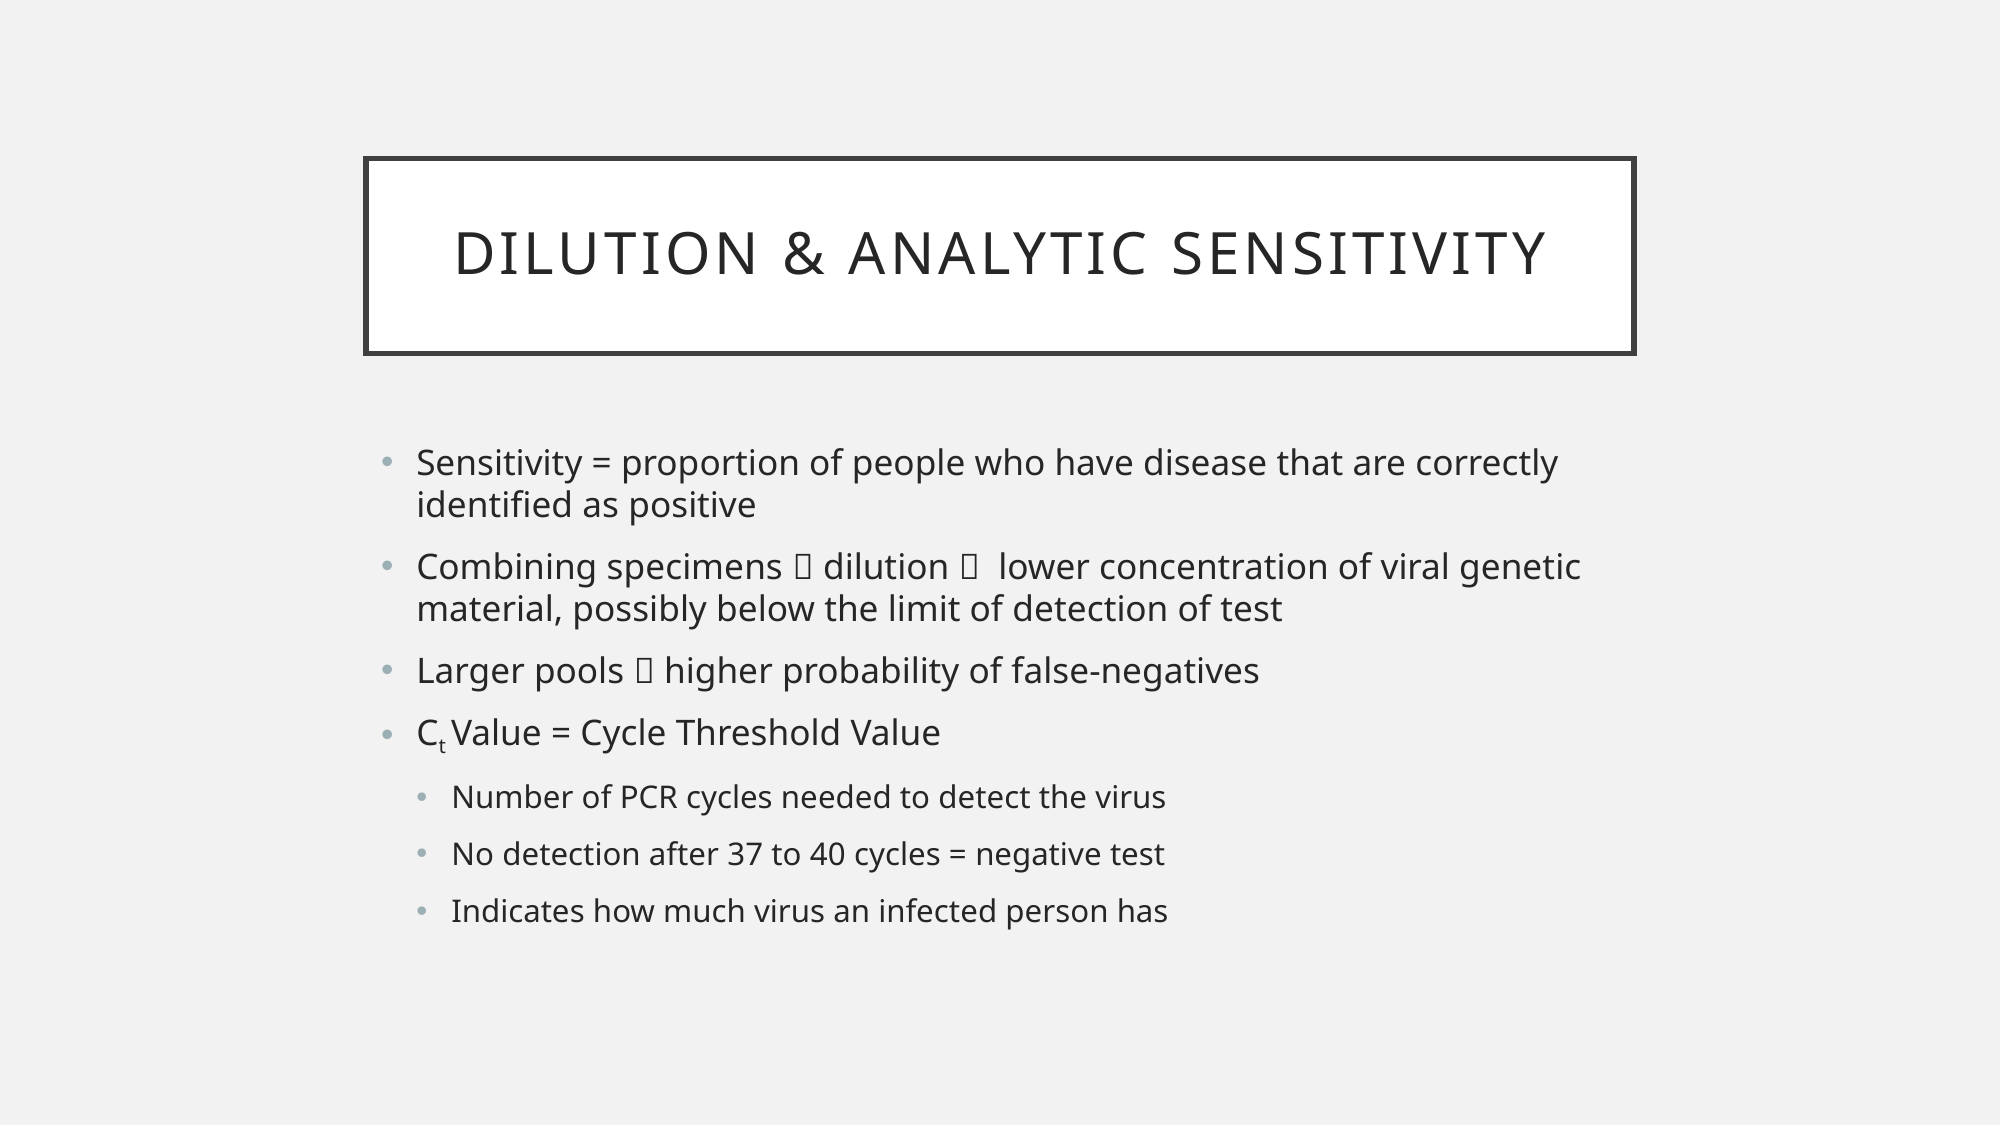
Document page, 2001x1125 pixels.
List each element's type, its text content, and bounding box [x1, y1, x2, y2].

list Sensitivity = proportion of people who have disease that are correctly identified as positive Combining specimens  dilution  lower concentration of viral genetic material, possibly below the limit of detection of test Larger pools  higher probability of false-negatives Ct Value = Cycle Threshold Value Number of PCR cycles needed to detect the virus No detection after 37 to 40 cycles = negative test Indicates how much virus an infected person has [366, 432, 1634, 942]
title DILUTION & ANALYTIC SENSITIVITY [363, 156, 1637, 356]
